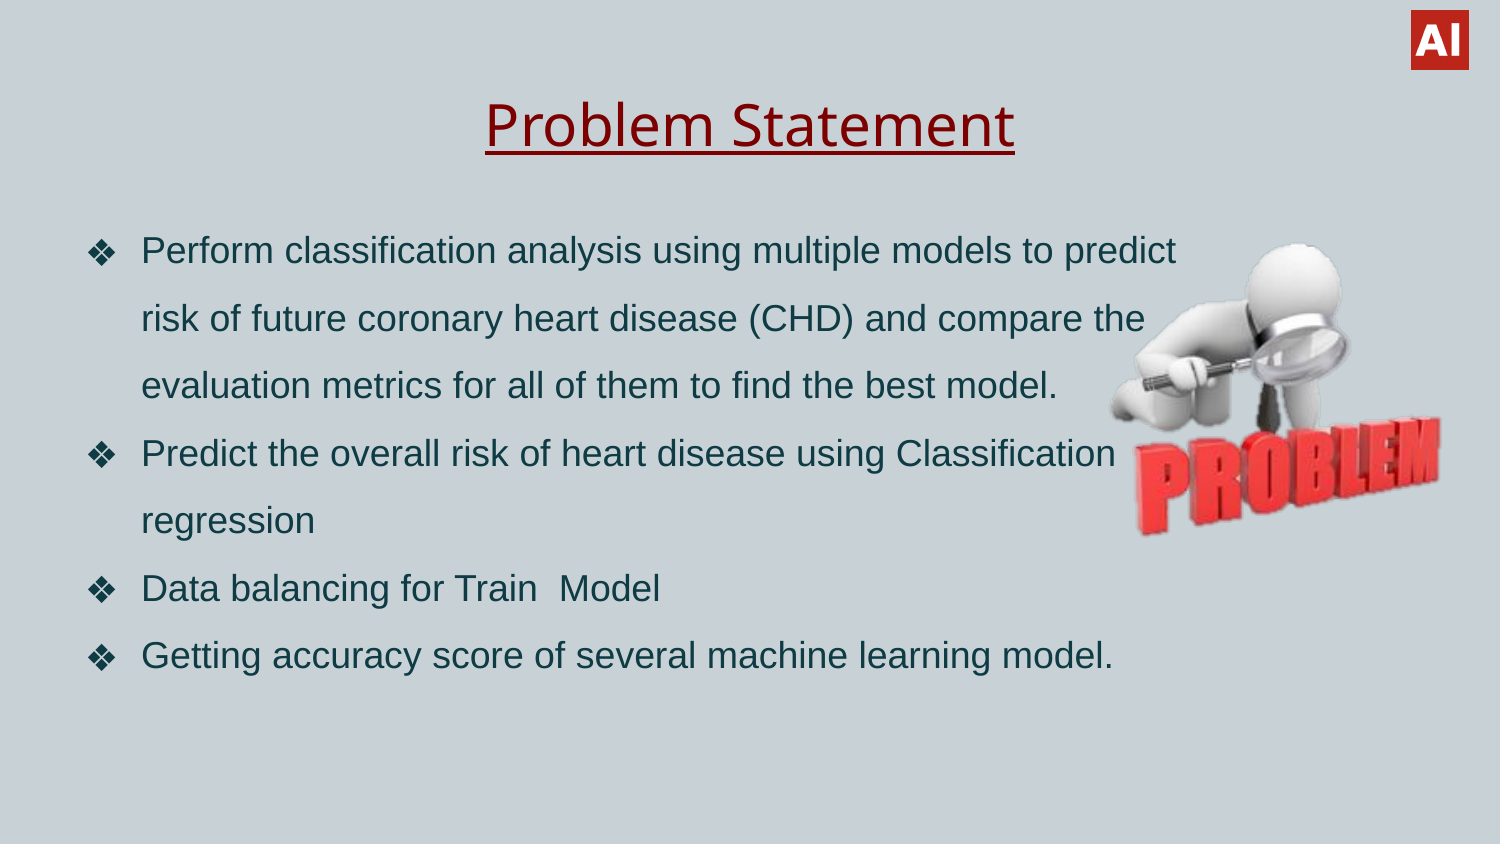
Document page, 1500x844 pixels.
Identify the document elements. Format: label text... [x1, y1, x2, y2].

picture [1063, 206, 1485, 575]
picture [1411, 10, 1469, 70]
list Perform classification analysis using multiple models to predict risk of future coronary heart disease (CHD) and compare the evaluation metrics for all of them to find the best model. Predict the overall risk of heart disease using Classification regression Data balancing for Train Model Getting accuracy score of several machine learning model. [51, 189, 1212, 750]
title Problem Statement [51, 72, 1449, 167]
